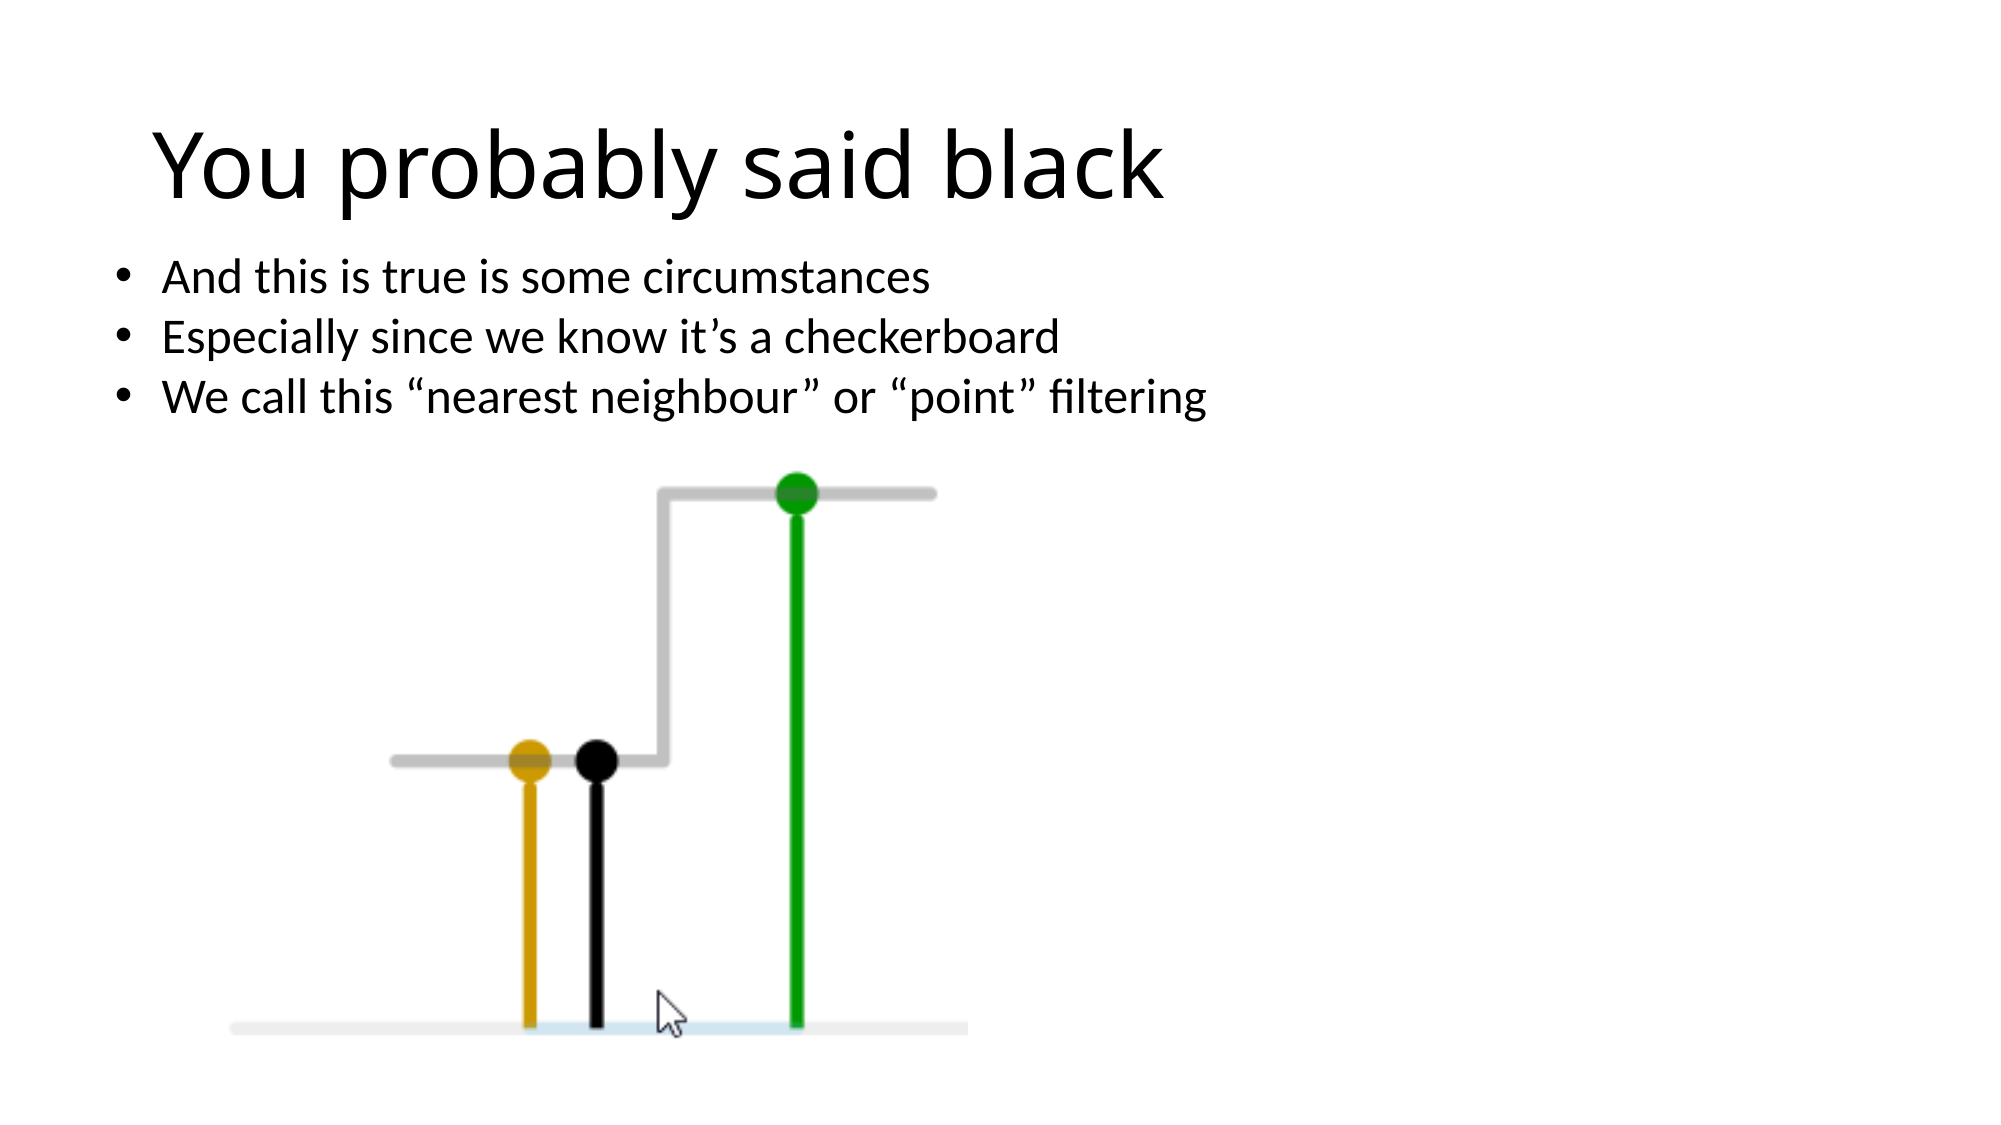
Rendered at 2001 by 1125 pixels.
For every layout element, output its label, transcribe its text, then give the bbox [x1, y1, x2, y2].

picture [211, 442, 968, 1066]
text_box And this is true is some circumstances Especially since we know it’s a checkerboard We call this “nearest neighbour” or “point” filtering [99, 236, 1384, 432]
title You probably said black [137, 59, 1863, 278]
